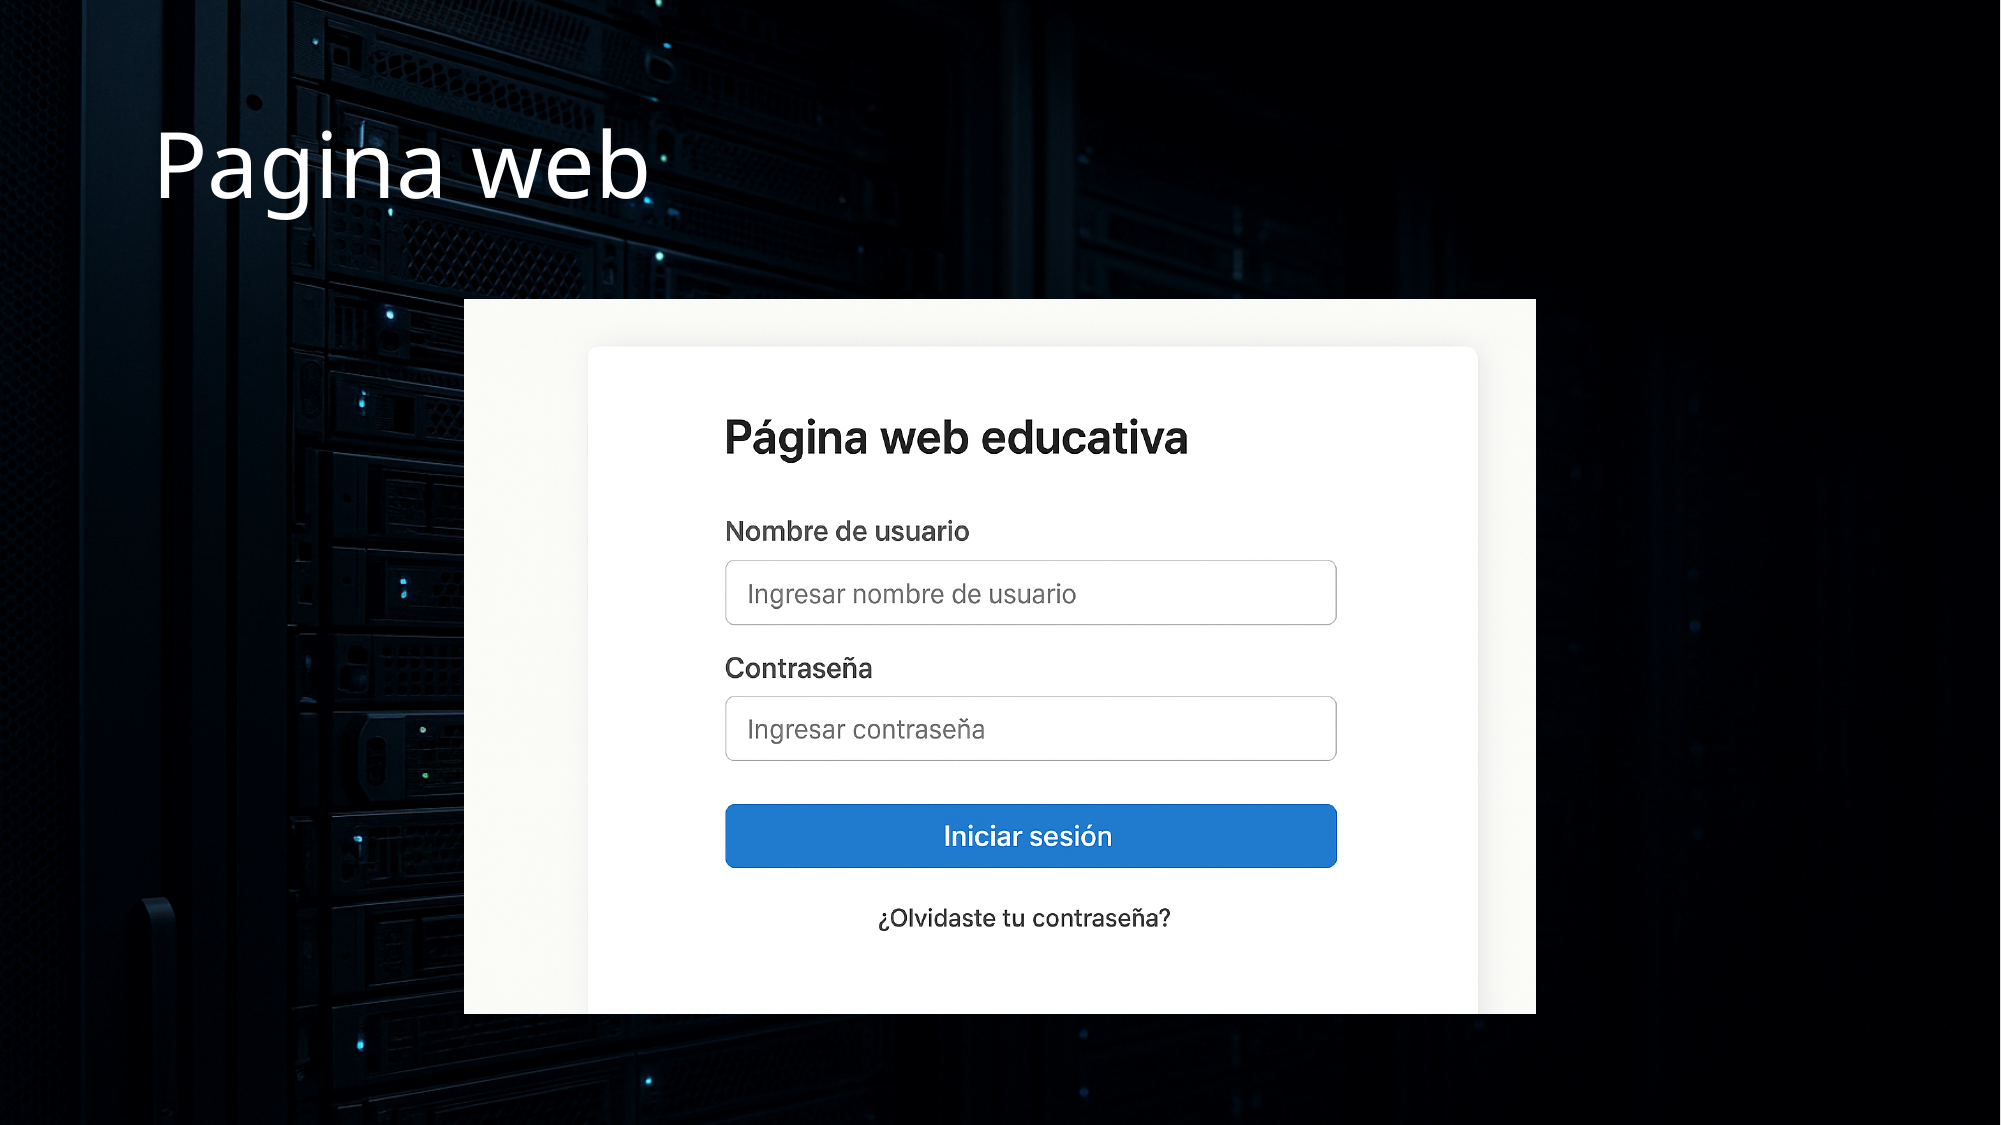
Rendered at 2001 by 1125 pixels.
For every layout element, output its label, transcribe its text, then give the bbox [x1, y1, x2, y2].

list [464, 299, 1536, 1014]
title Pagina web [137, 59, 1863, 278]
picture [0, 0, 2001, 1125]
